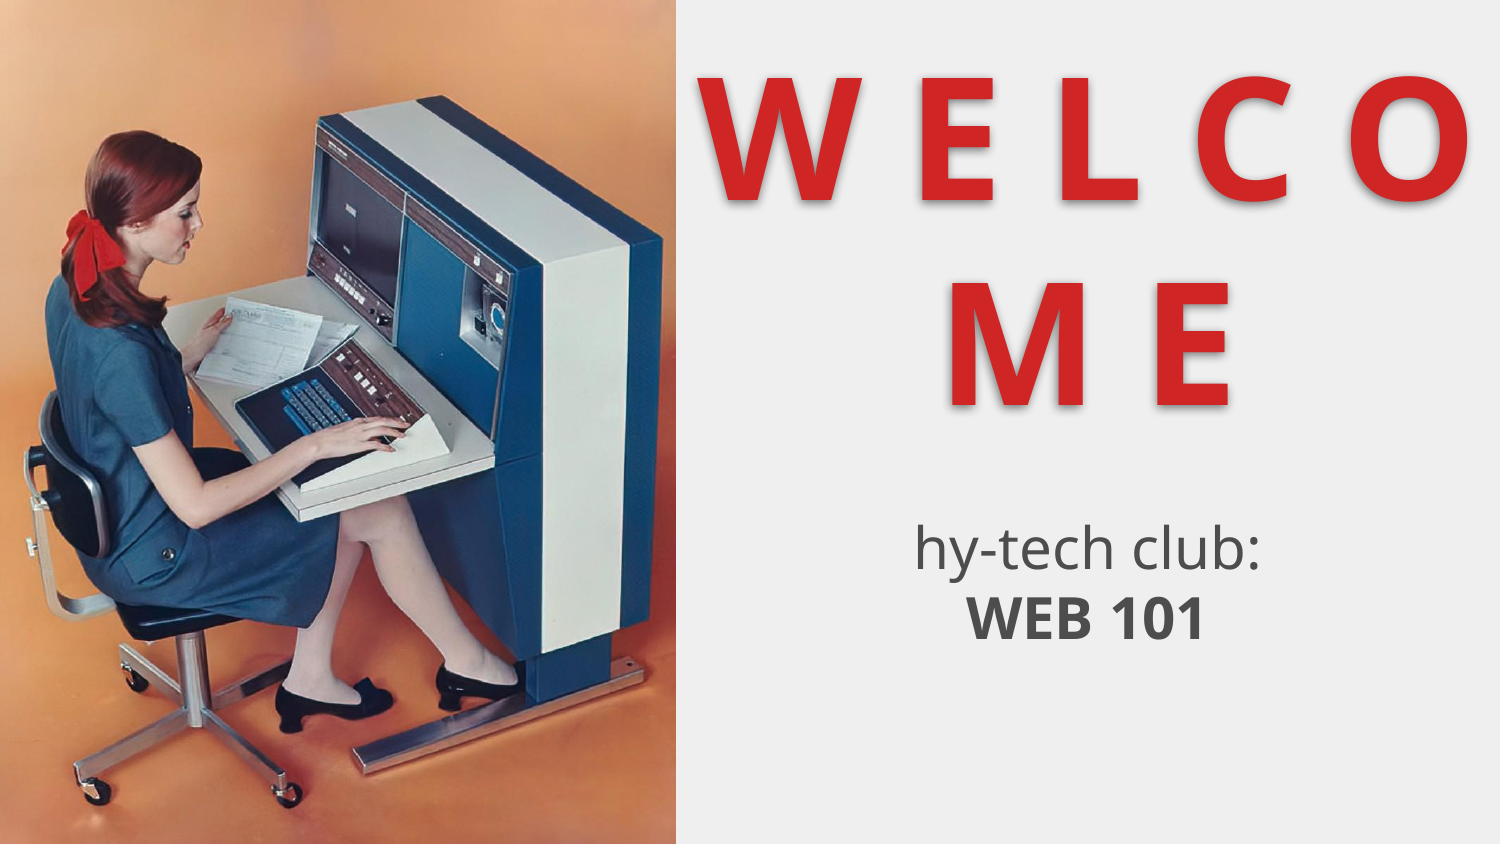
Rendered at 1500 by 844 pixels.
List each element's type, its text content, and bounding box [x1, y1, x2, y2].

title W E L C O M E [677, 0, 1500, 455]
subtitle hy-tech club: WEB 101 [680, 496, 1500, 688]
picture [0, 0, 676, 844]
